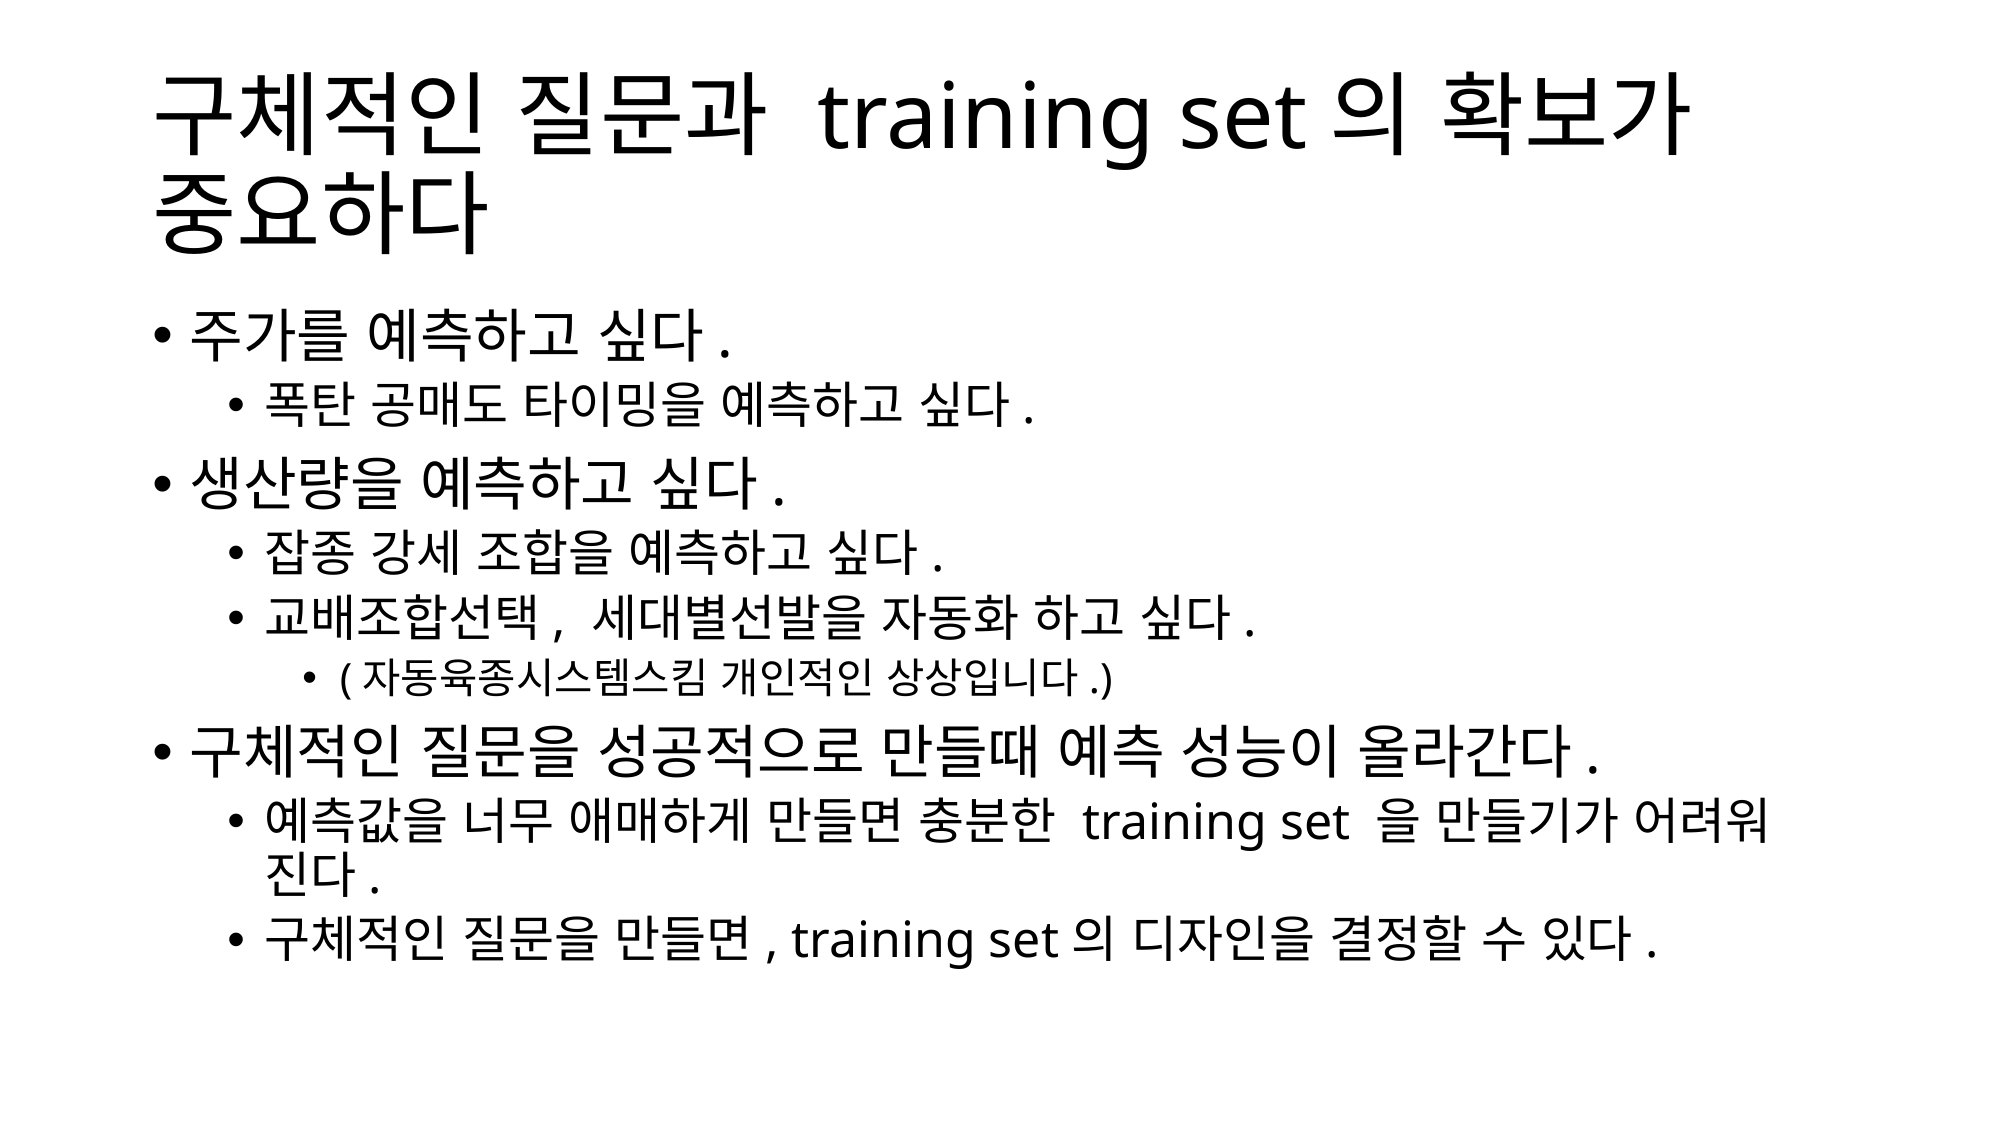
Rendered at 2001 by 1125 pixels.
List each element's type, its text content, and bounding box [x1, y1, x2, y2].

list 주가를 예측하고 싶다. 폭탄 공매도 타이밍을 예측하고 싶다. 생산량을 예측하고 싶다. 잡종 강세 조합을 예측하고 싶다. 교배조합선택, 세대별선발을 자동화 하고 싶다. (자동육종시스템스킴 개인적인 상상입니다.) 구체적인 질문을 성공적으로 만들때 예측 성능이 올라간다. 예측값을 너무 애매하게 만들면 충분한 training set 을 만들기가 어려워 진다. 구체적인 질문을 만들면, training set의 디자인을 결정할 수 있다. [137, 299, 1863, 1014]
title 구체적인 질문과 training set의 확보가 중요하다 [137, 59, 1863, 278]
